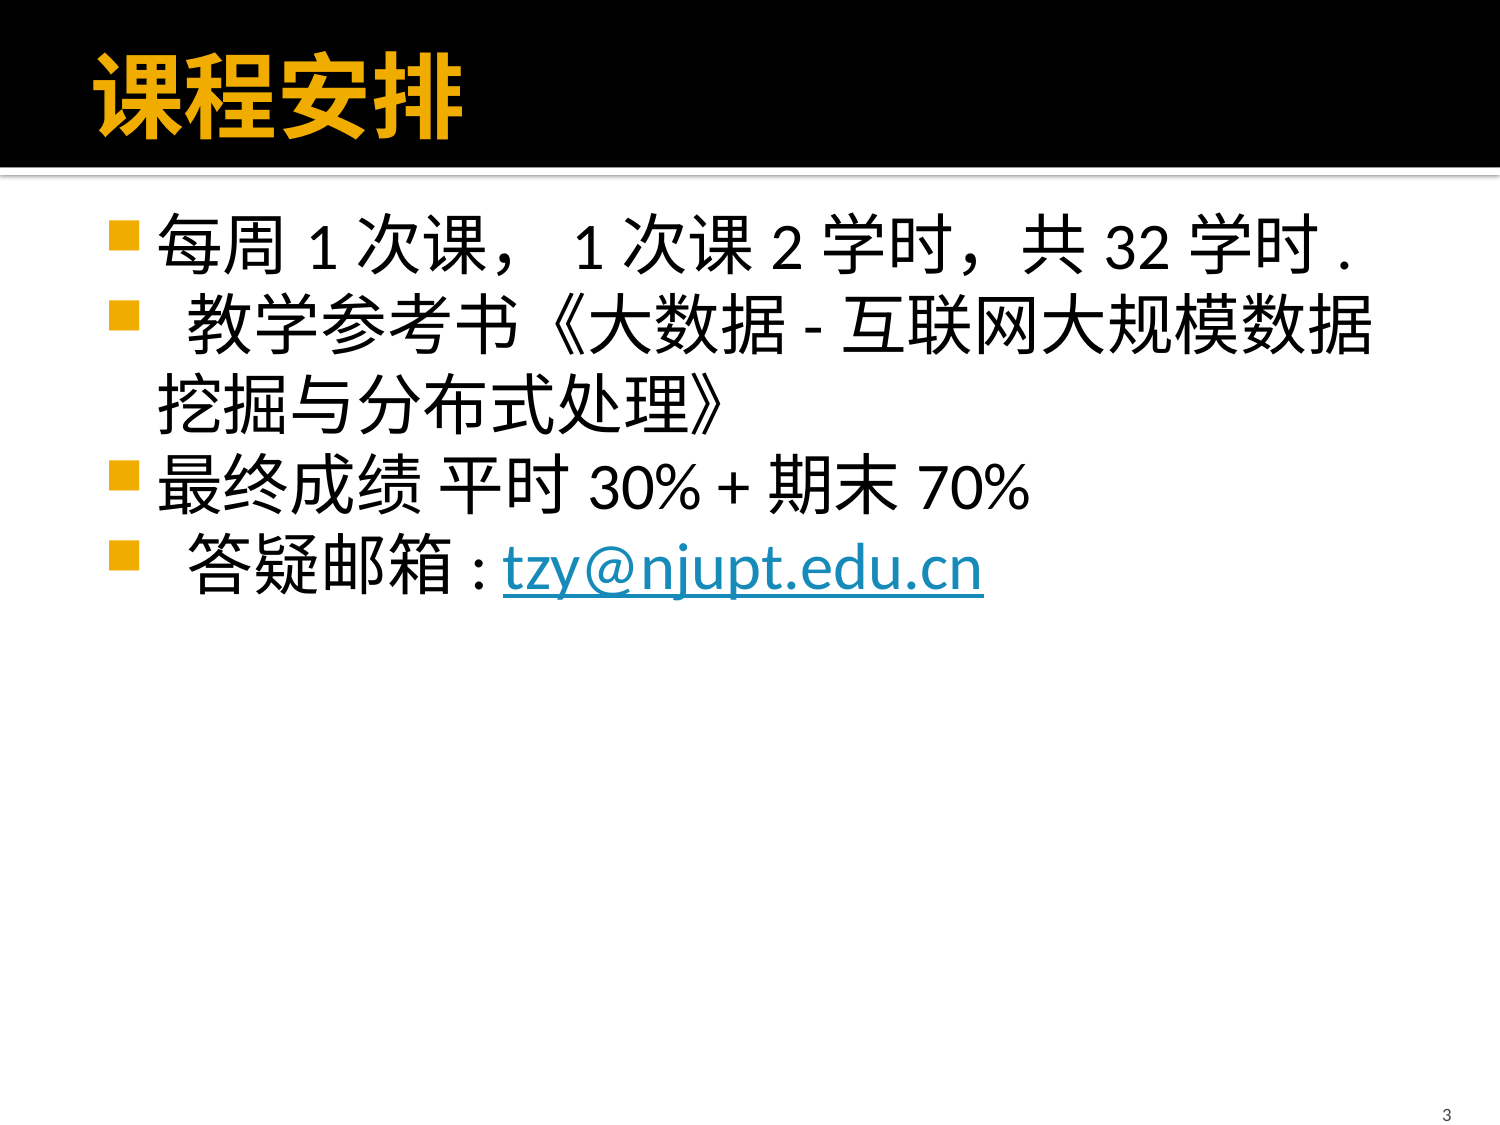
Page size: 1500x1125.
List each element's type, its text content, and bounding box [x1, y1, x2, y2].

list 每周1次课，1次课2学时，共32学时. 教学参考书《大数据-互联网大规模数据挖掘与分布式处理》 最终成绩 平时30% +期末70% 答疑邮箱: tzy@njupt.edu.cn [75, 187, 1425, 1088]
slide_number 3 [1345, 1080, 1467, 1125]
title 课程安排 [75, 12, 1425, 175]
